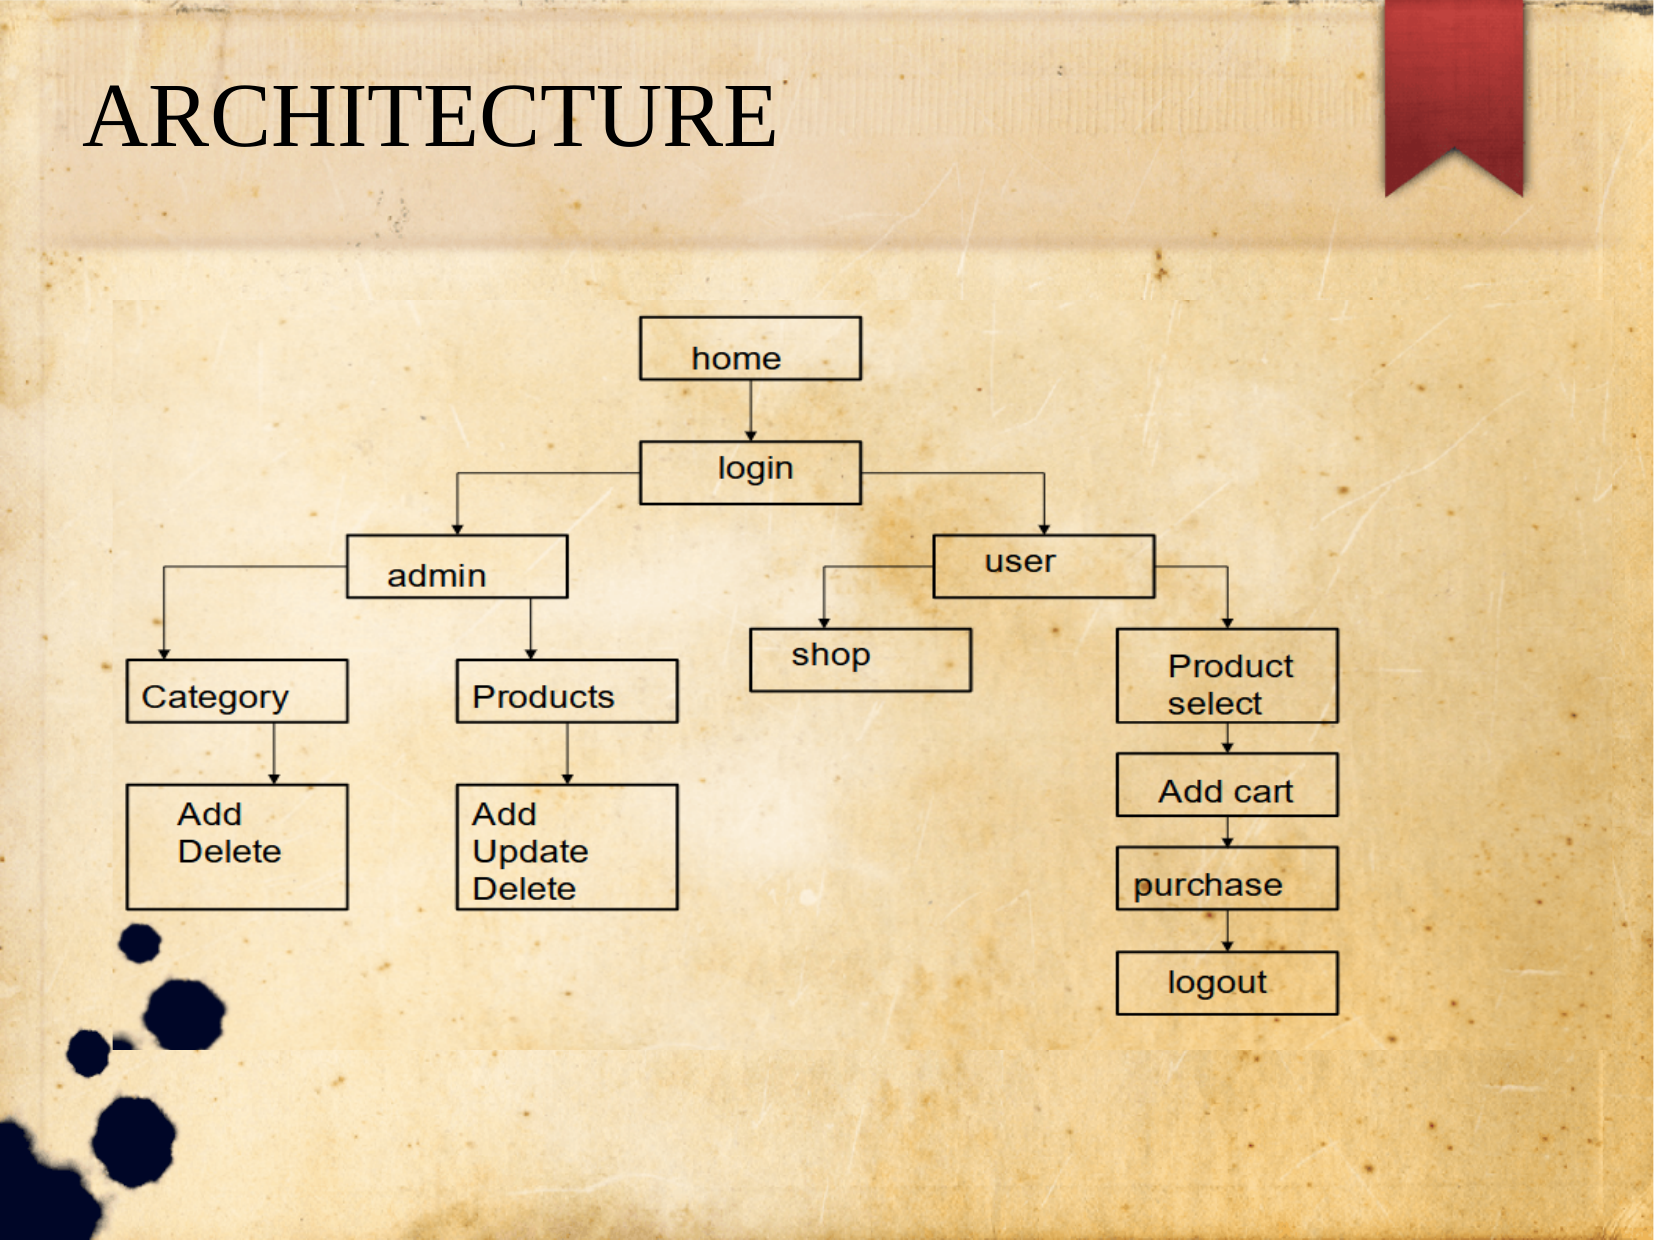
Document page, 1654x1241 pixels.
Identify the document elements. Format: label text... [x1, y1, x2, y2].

text_box ARCHITECTURE [82, 40, 1347, 246]
picture [0, 0, 1654, 1240]
